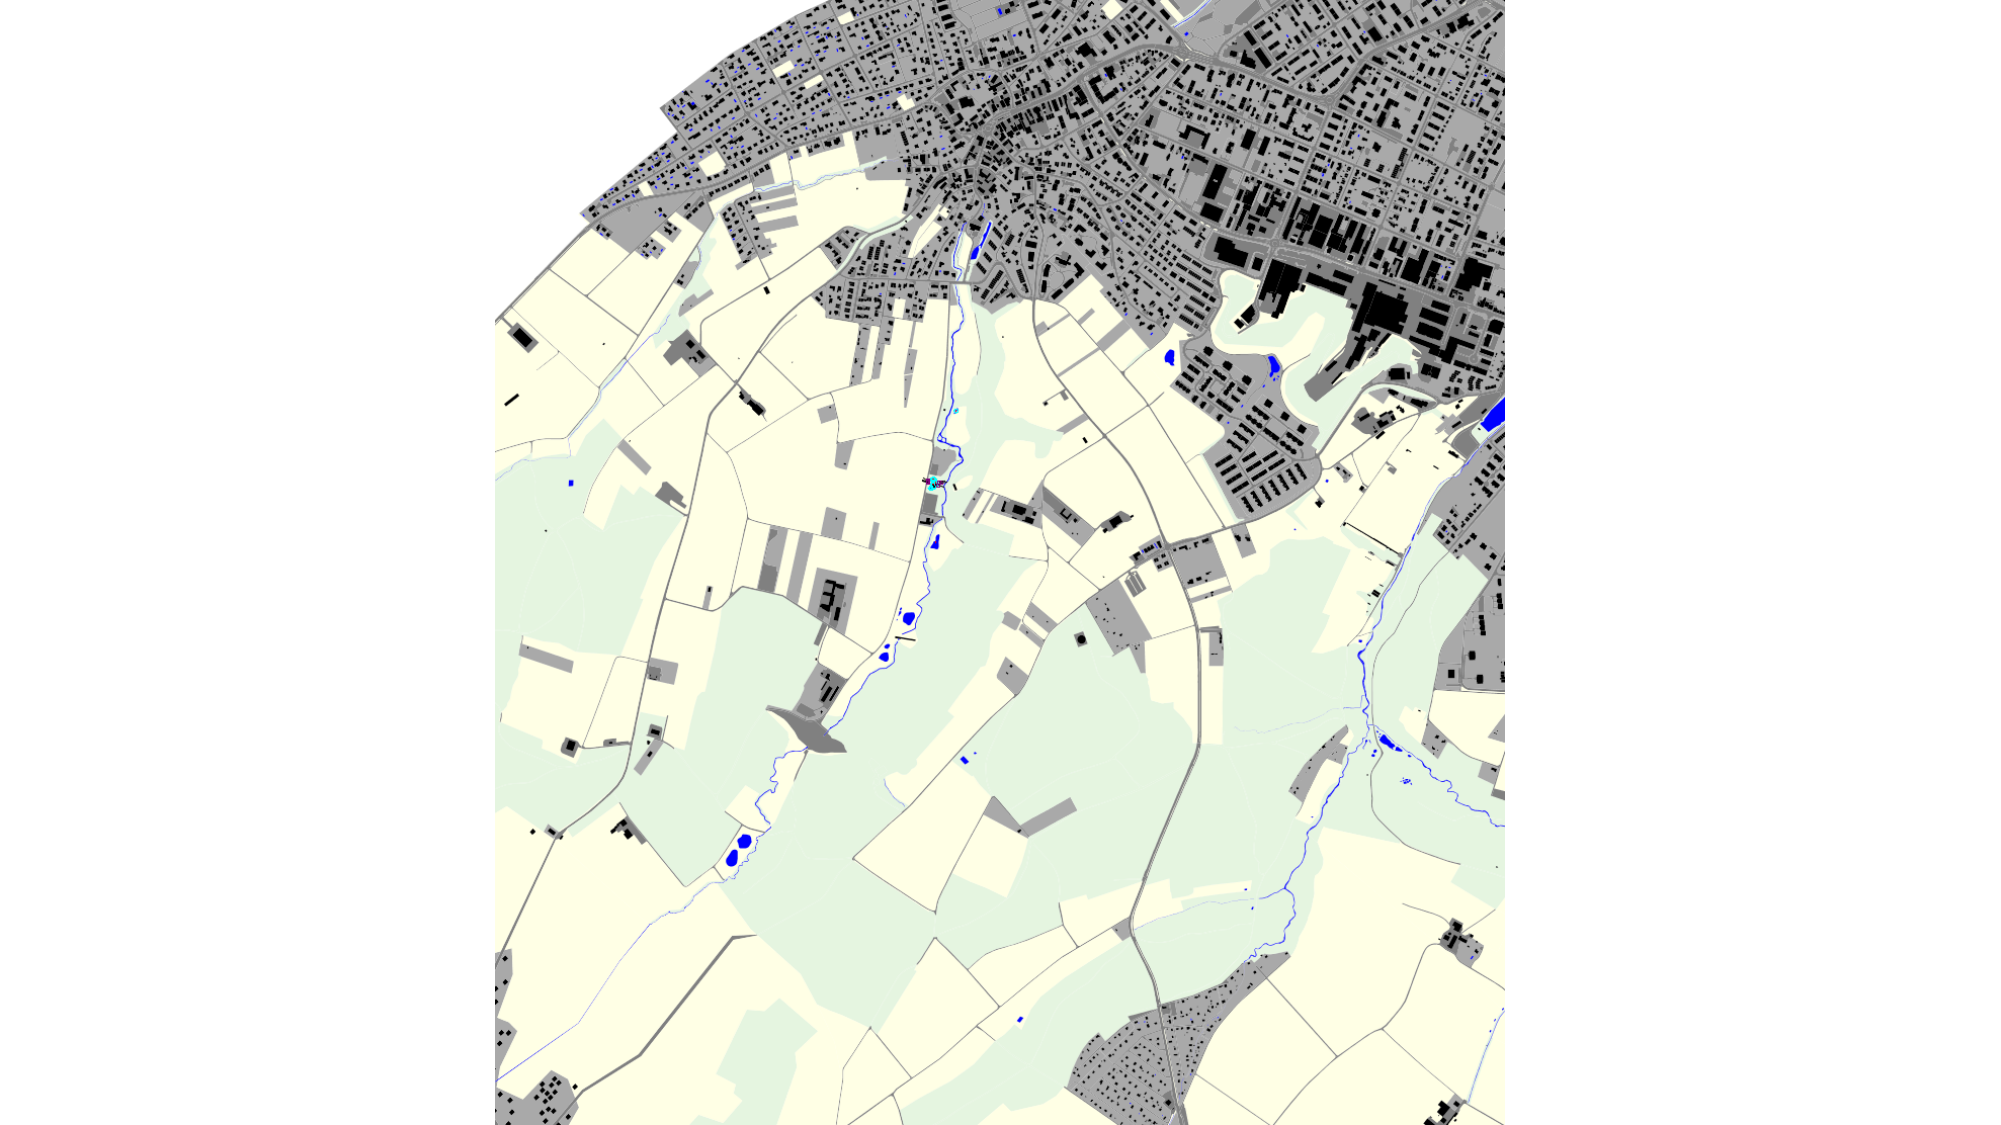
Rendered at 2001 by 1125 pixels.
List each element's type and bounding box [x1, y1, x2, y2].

list [495, 0, 1505, 1125]
